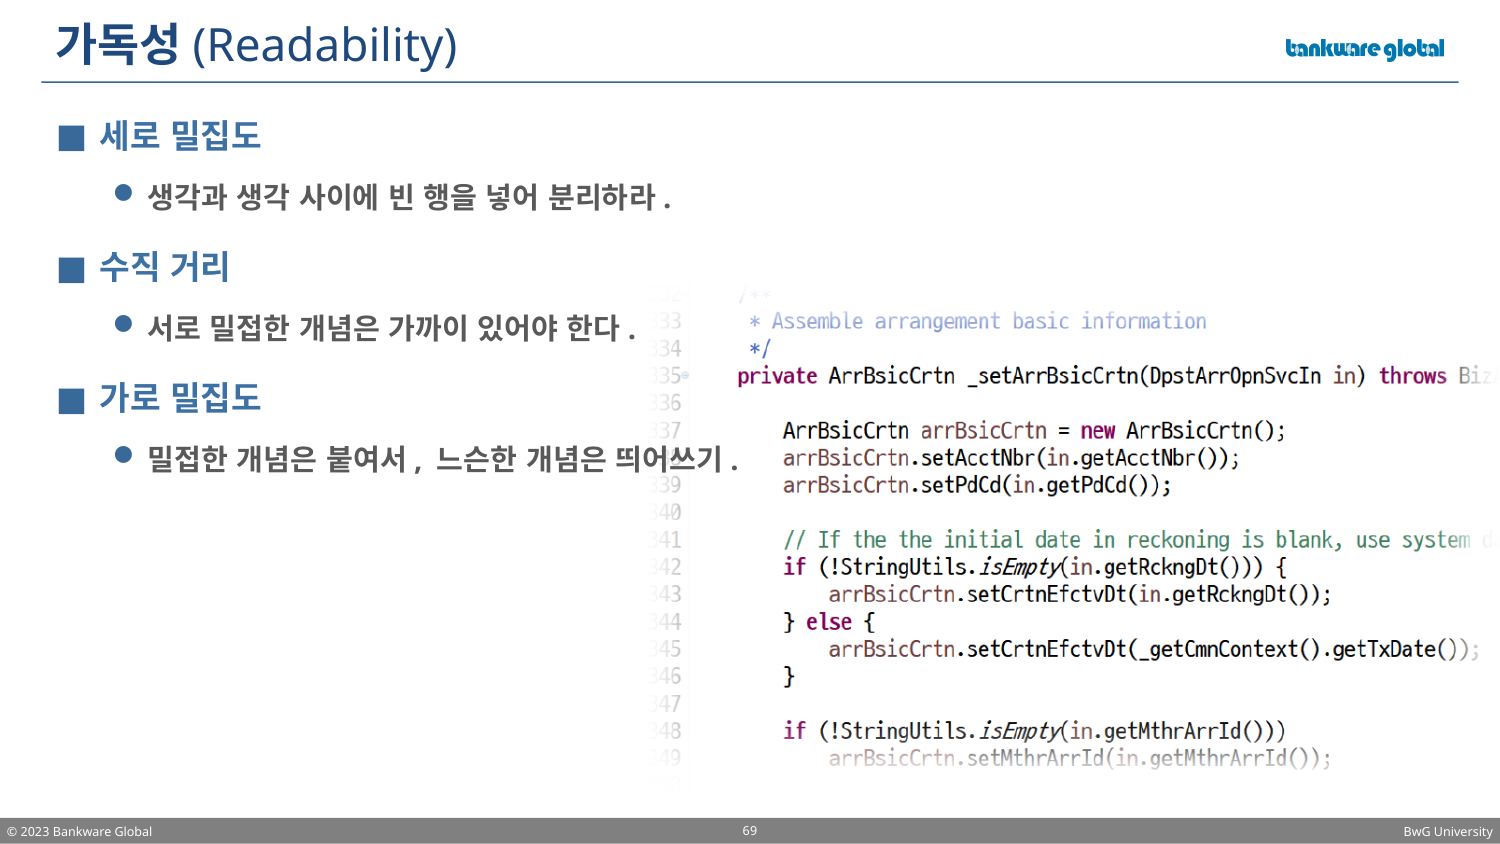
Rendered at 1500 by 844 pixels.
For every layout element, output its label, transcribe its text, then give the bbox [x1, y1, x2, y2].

slide_number 69 [741, 823, 759, 840]
list 세로 밀집도 생각과 생각 사이에 빈 행을 넣어 분리하라. 수직 거리 서로 밀접한 개념은 가까이 있어야 한다. 가로 밀집도 밀접한 개념은 붙여서, 느슨한 개념은 띄어쓰기. [40, 87, 1459, 785]
title 가독성(Readability) [40, 17, 1459, 77]
picture [641, 279, 1500, 793]
